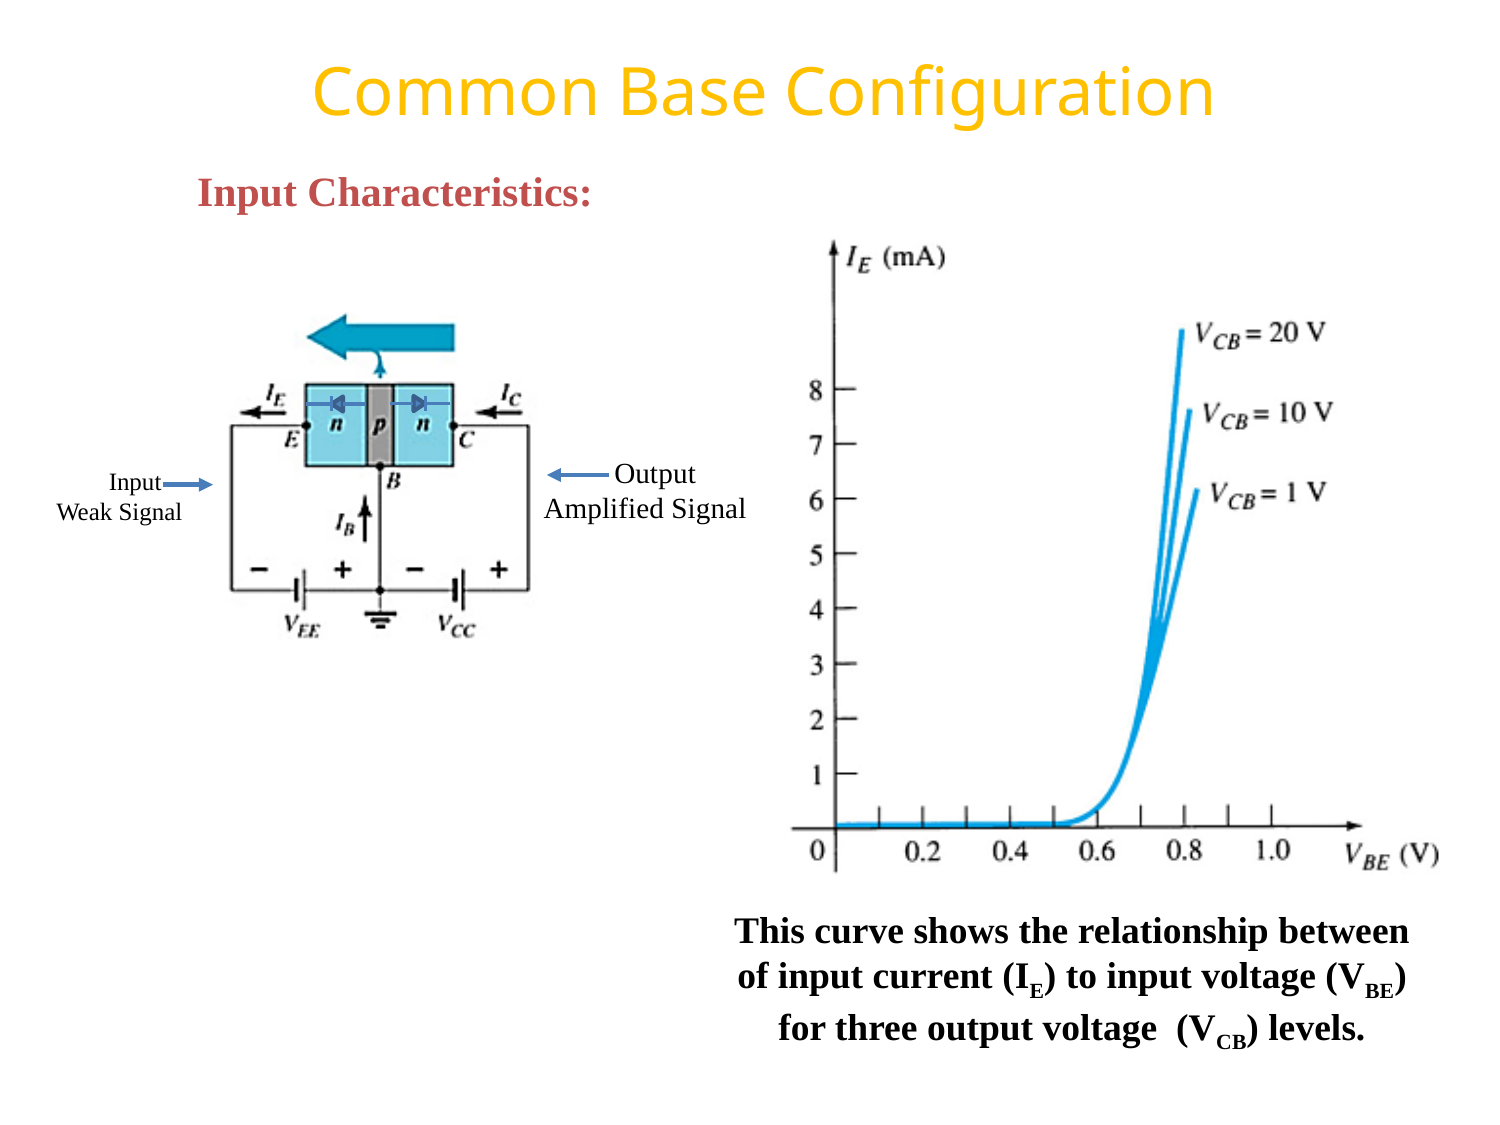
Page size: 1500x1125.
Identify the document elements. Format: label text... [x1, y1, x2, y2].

title Common Base Configuration [76, 47, 1451, 237]
text_box This curve shows the relationship between of input current (IE) to input voltage (VBE) for three output voltage (VCB) levels. [712, 898, 1432, 1061]
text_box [41, 305, 782, 671]
text_box Input Characteristics: [182, 157, 609, 223]
picture [781, 222, 1474, 893]
